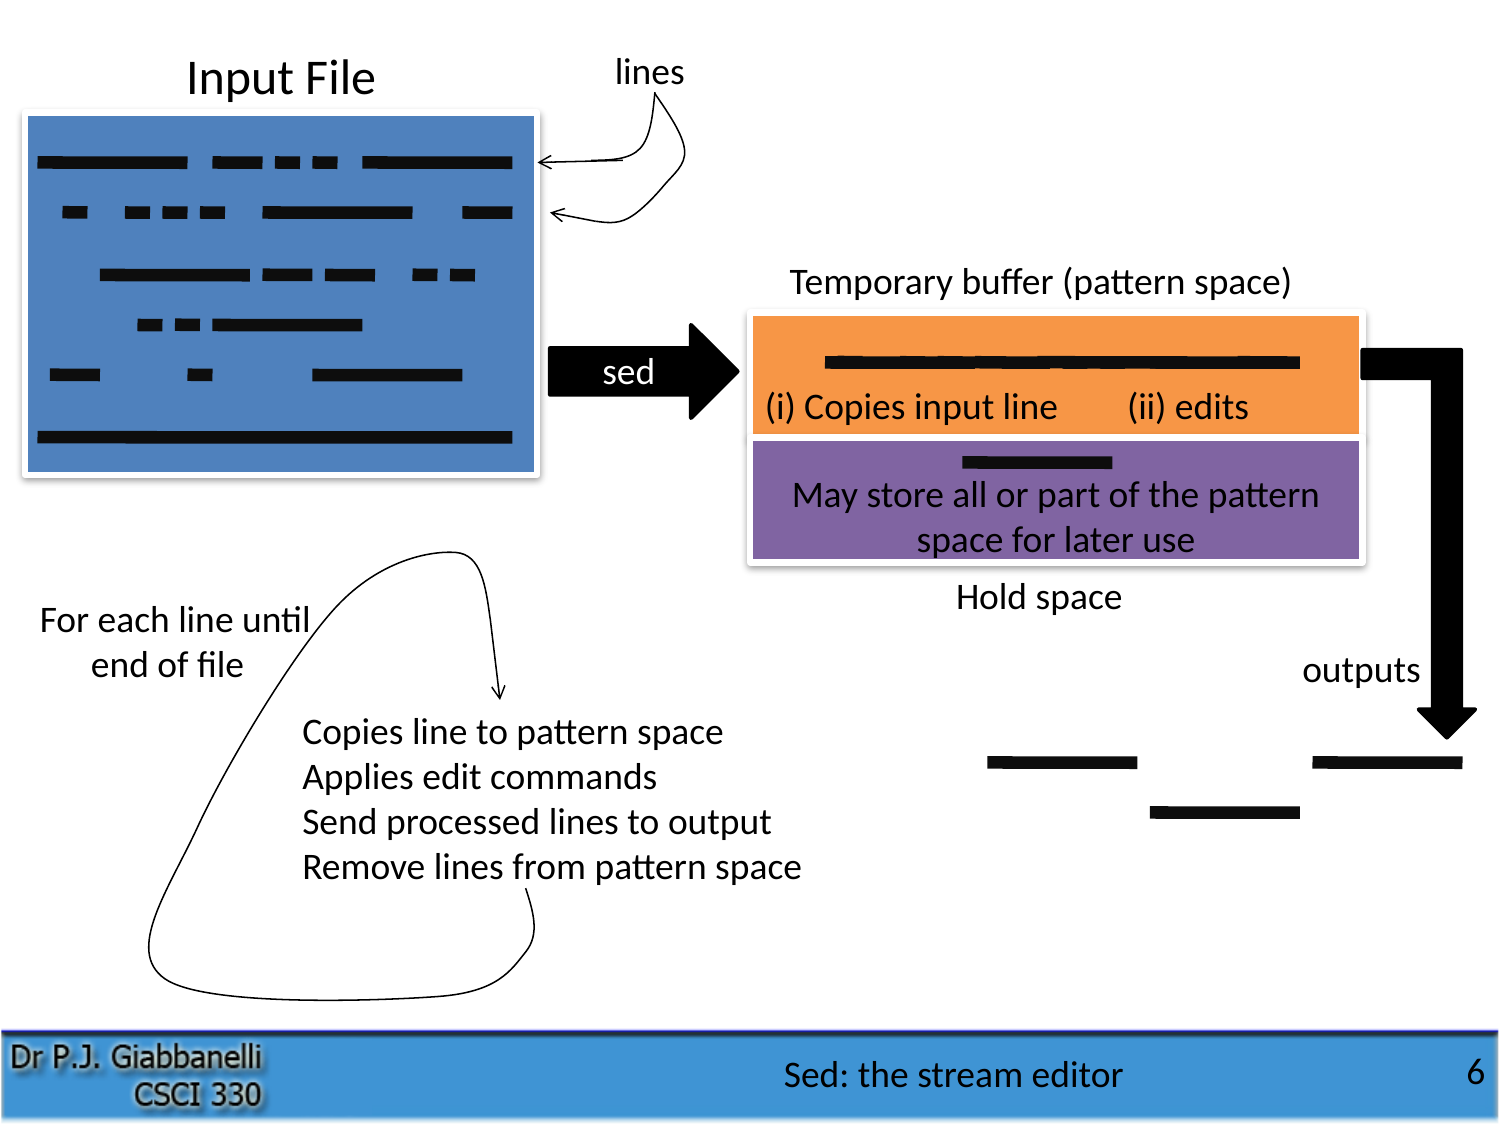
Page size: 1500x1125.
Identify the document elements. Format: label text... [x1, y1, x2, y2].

text_box [747, 434, 1366, 462]
text_box (i) Copies input line [749, 374, 1112, 435]
text_box outputs [1287, 637, 1500, 698]
text_box sed [587, 339, 700, 400]
text_box Temporary buffer (pattern space) [774, 249, 1313, 308]
text_box [147, 551, 535, 1002]
text_box [547, 346, 587, 397]
text_box (ii) edits [1464, 374, 1475, 435]
text_box Input File [24, 37, 538, 113]
text_box For each line until end of file [24, 587, 350, 693]
picture [0, 1026, 1500, 1125]
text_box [489, 617, 501, 701]
text_box [1360, 347, 1464, 637]
text_box lines [600, 39, 725, 100]
text_box [688, 323, 740, 420]
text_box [549, 212, 596, 222]
text_box [591, 100, 651, 160]
text_box [598, 100, 686, 224]
text_box Hold space [774, 568, 1313, 625]
text_box (ii) edits [1112, 374, 1430, 435]
text_box May store all or part of the pattern space for later use [737, 462, 1375, 568]
text_box [1416, 698, 1478, 740]
text_box [22, 109, 540, 478]
text_box [747, 309, 1366, 434]
text_box Copies line to pattern space Applies edit commands Send processed lines to output Remove lines from pattern space [502, 699, 838, 895]
